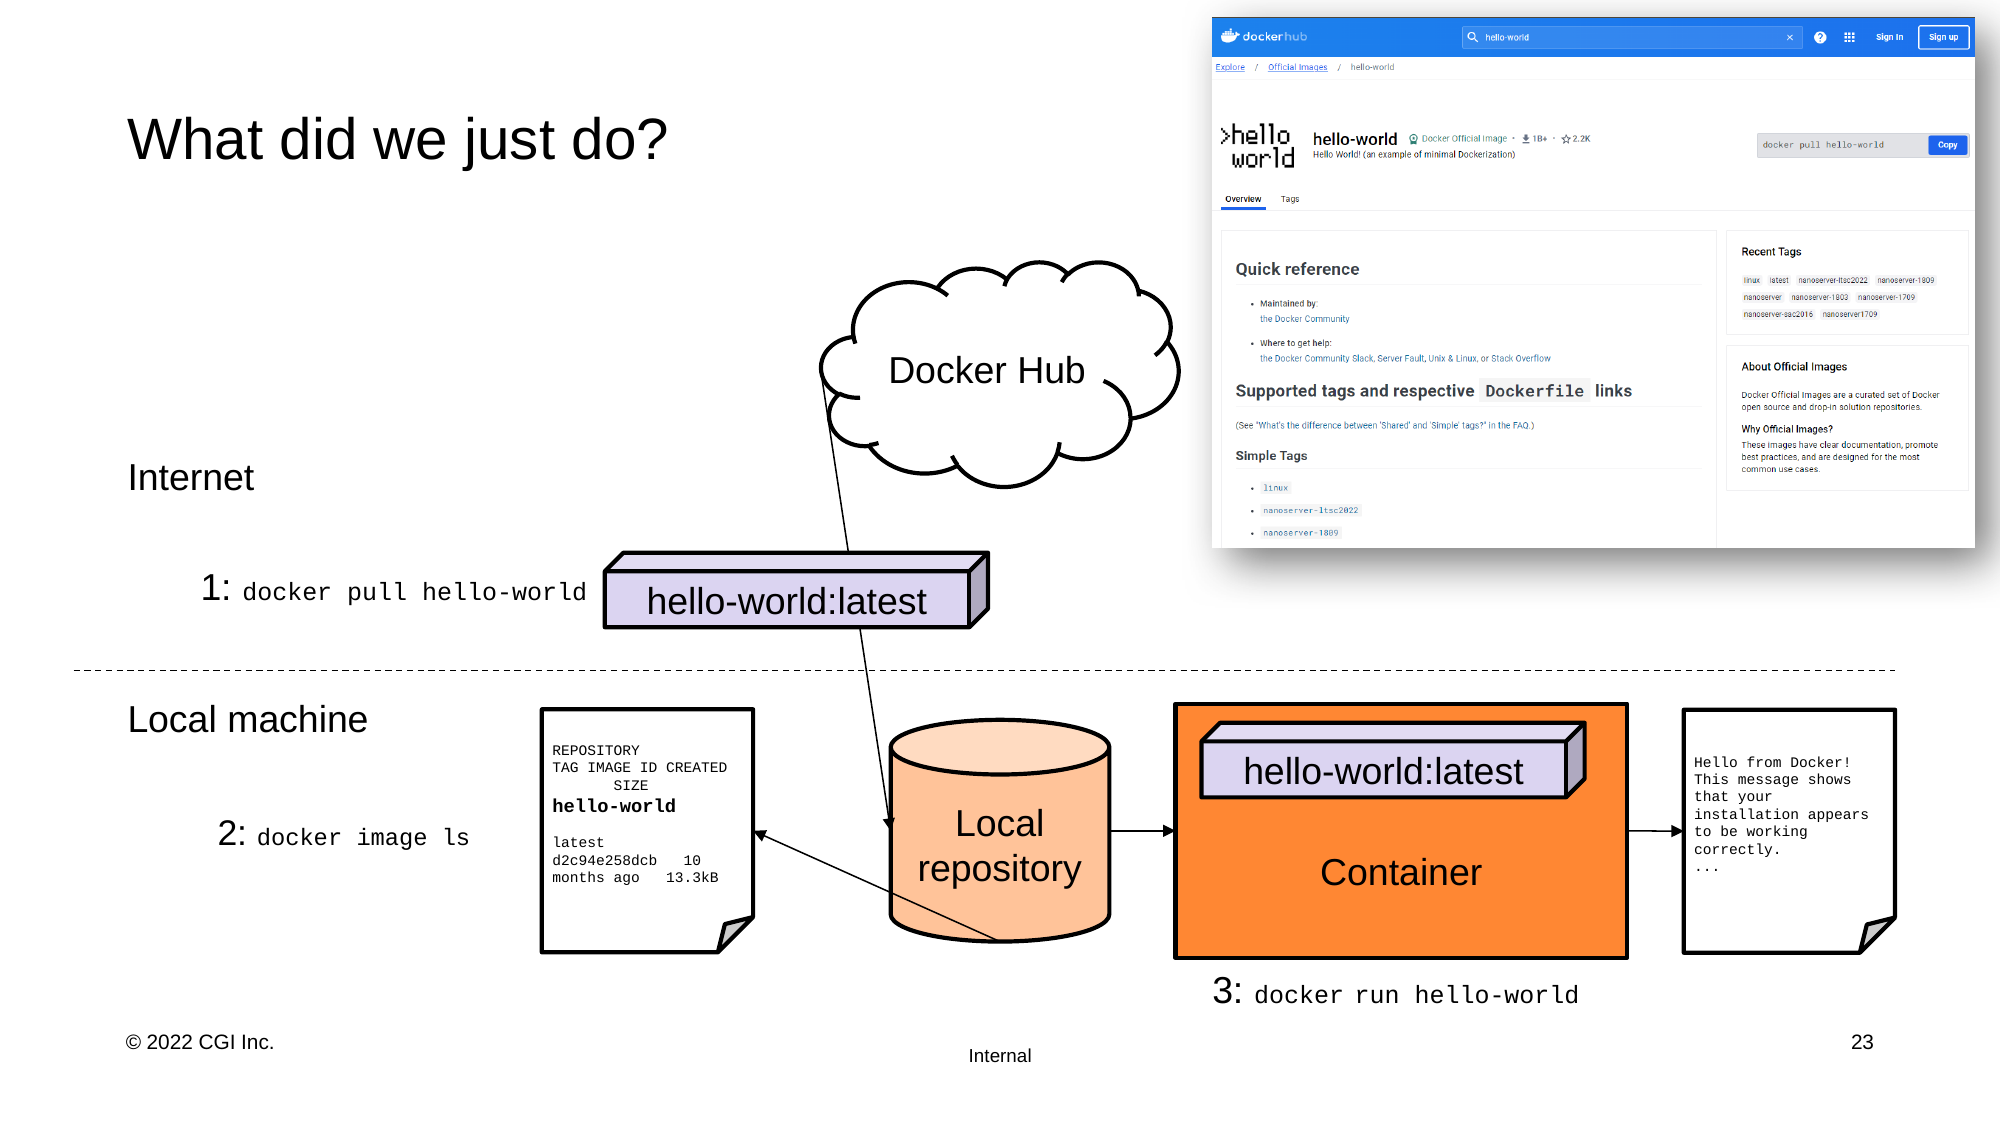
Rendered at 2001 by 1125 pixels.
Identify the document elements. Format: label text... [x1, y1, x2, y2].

title What did we just do? [127, 101, 1194, 219]
text_box hello-world:latest [1199, 720, 1587, 800]
text_box Internet [127, 453, 587, 553]
text_box 2: docker image ls [217, 809, 499, 852]
text_box Local repository [888, 717, 1112, 944]
text_box Container [1173, 702, 1629, 960]
slide_number 23 [1831, 1027, 1875, 1056]
text_box Hello from Docker! This message shows that your installation appears to be working correctly. ... [1681, 707, 1898, 955]
picture [1212, 17, 1976, 548]
text_box Docker Hub [818, 260, 1181, 490]
text_box Local machine [127, 694, 388, 751]
text_box 3: docker run hello-world [1212, 966, 1627, 1028]
text_box 1: docker pull hello-world [200, 562, 636, 669]
text_box hello-world:latest [611, 550, 991, 630]
text_box REPOSITORY TAG IMAGE ID CREATED SIZE hello-world latest d2c94e258dcb 10 months ago 13.3kB [539, 707, 756, 955]
